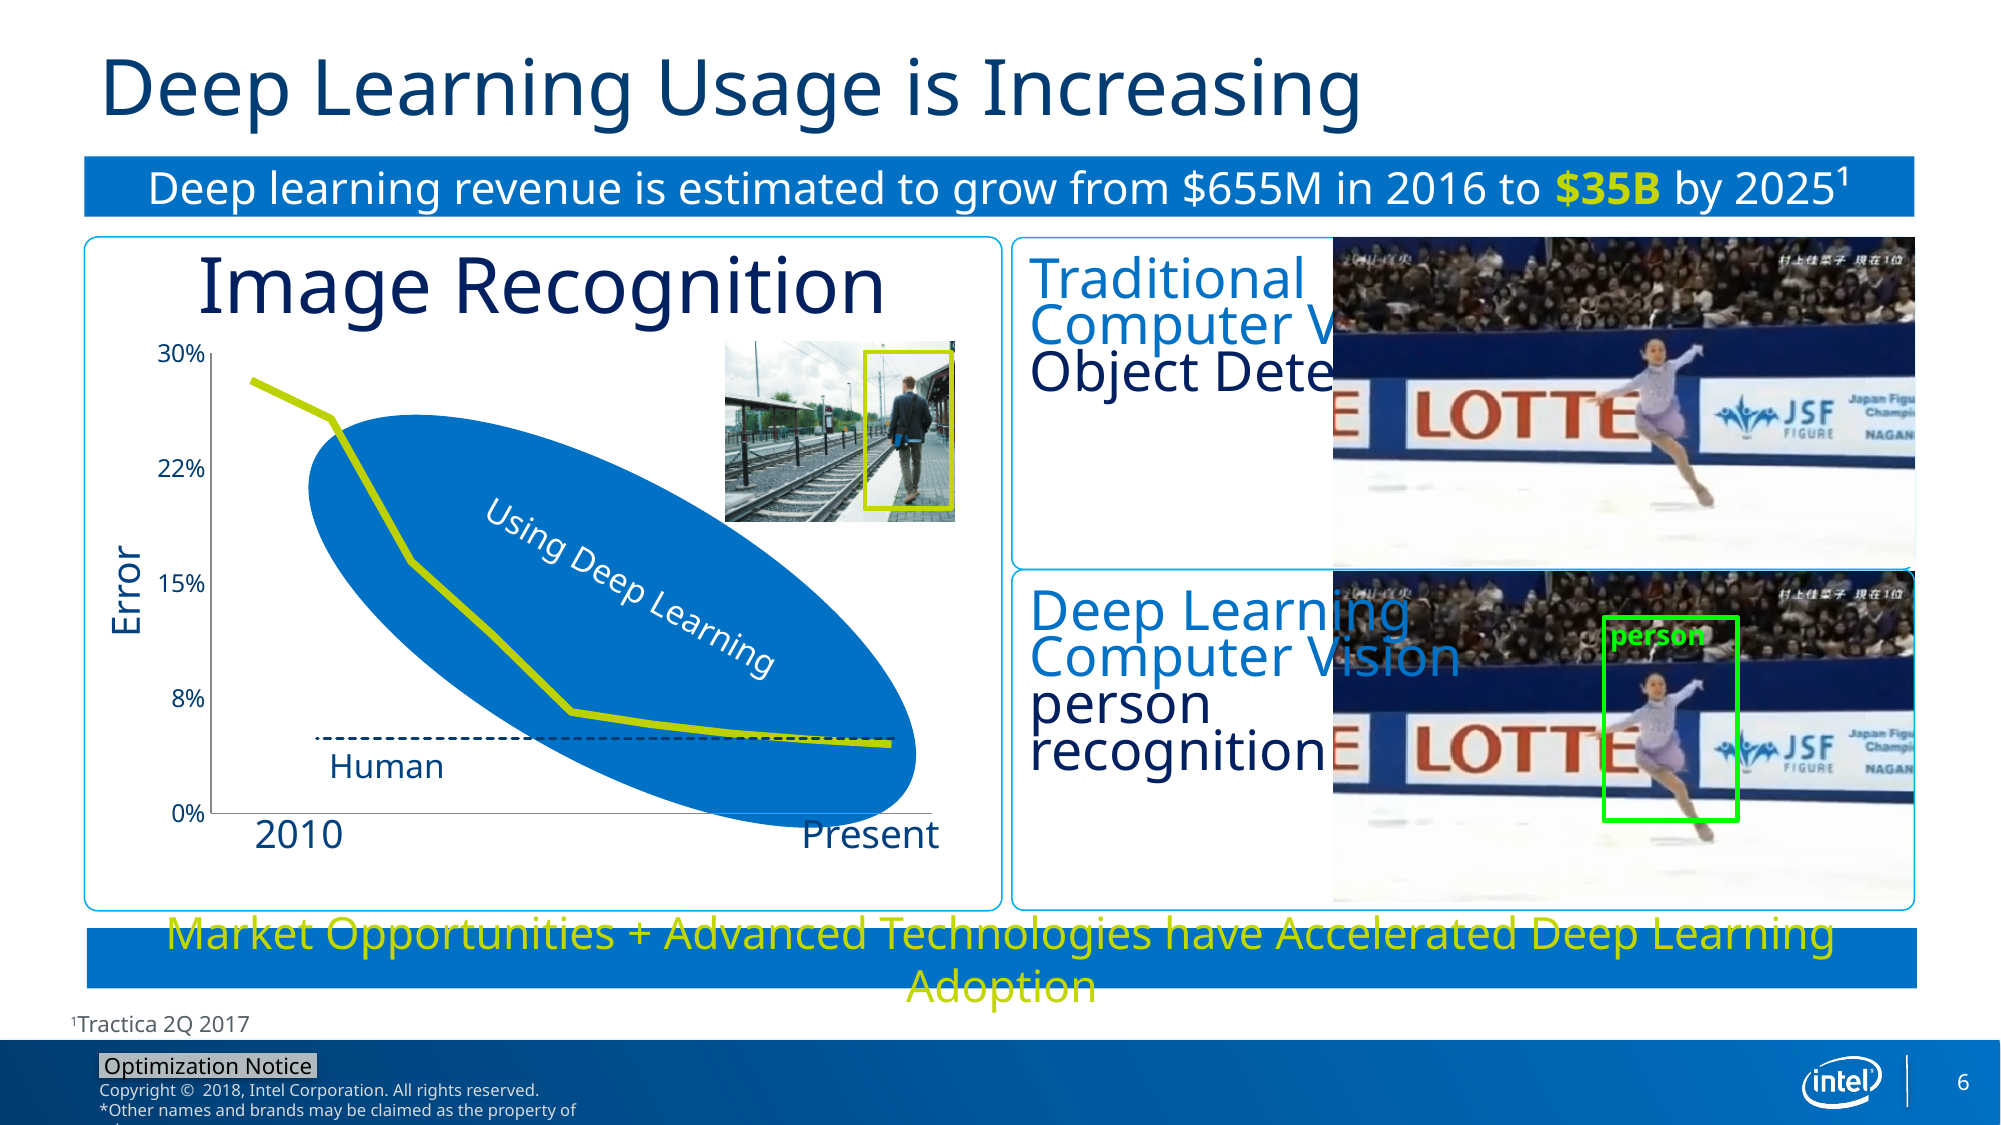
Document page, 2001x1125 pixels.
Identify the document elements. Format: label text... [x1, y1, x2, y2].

text_box Traditional Computer Vision Object Detection [1011, 237, 1331, 569]
text_box Deep Learning Computer Vision person recognition [1011, 569, 1904, 911]
picture [1802, 1056, 1882, 1109]
picture [1333, 237, 1915, 567]
text_box Present [786, 802, 955, 864]
text_box Deep learning revenue is estimated to grow from $655M in 2016 to $35B by 2025¹ [84, 156, 1915, 217]
chart [157, 331, 933, 831]
picture [724, 341, 955, 523]
slide_number 6 [1907, 1053, 1970, 1114]
list 1Tractica 2Q 2017 [70, 1010, 1870, 1054]
text_box Market Opportunities + Advanced Technologies have Accelerated Deep Learning Adoption [86, 928, 1917, 989]
picture [1333, 571, 1913, 902]
text_box 2010 [239, 839, 359, 864]
title Deep Learning Usage is Increasing [99, 37, 1900, 156]
text_box Error [93, 530, 152, 653]
text_box Image Recognition [84, 236, 1002, 911]
